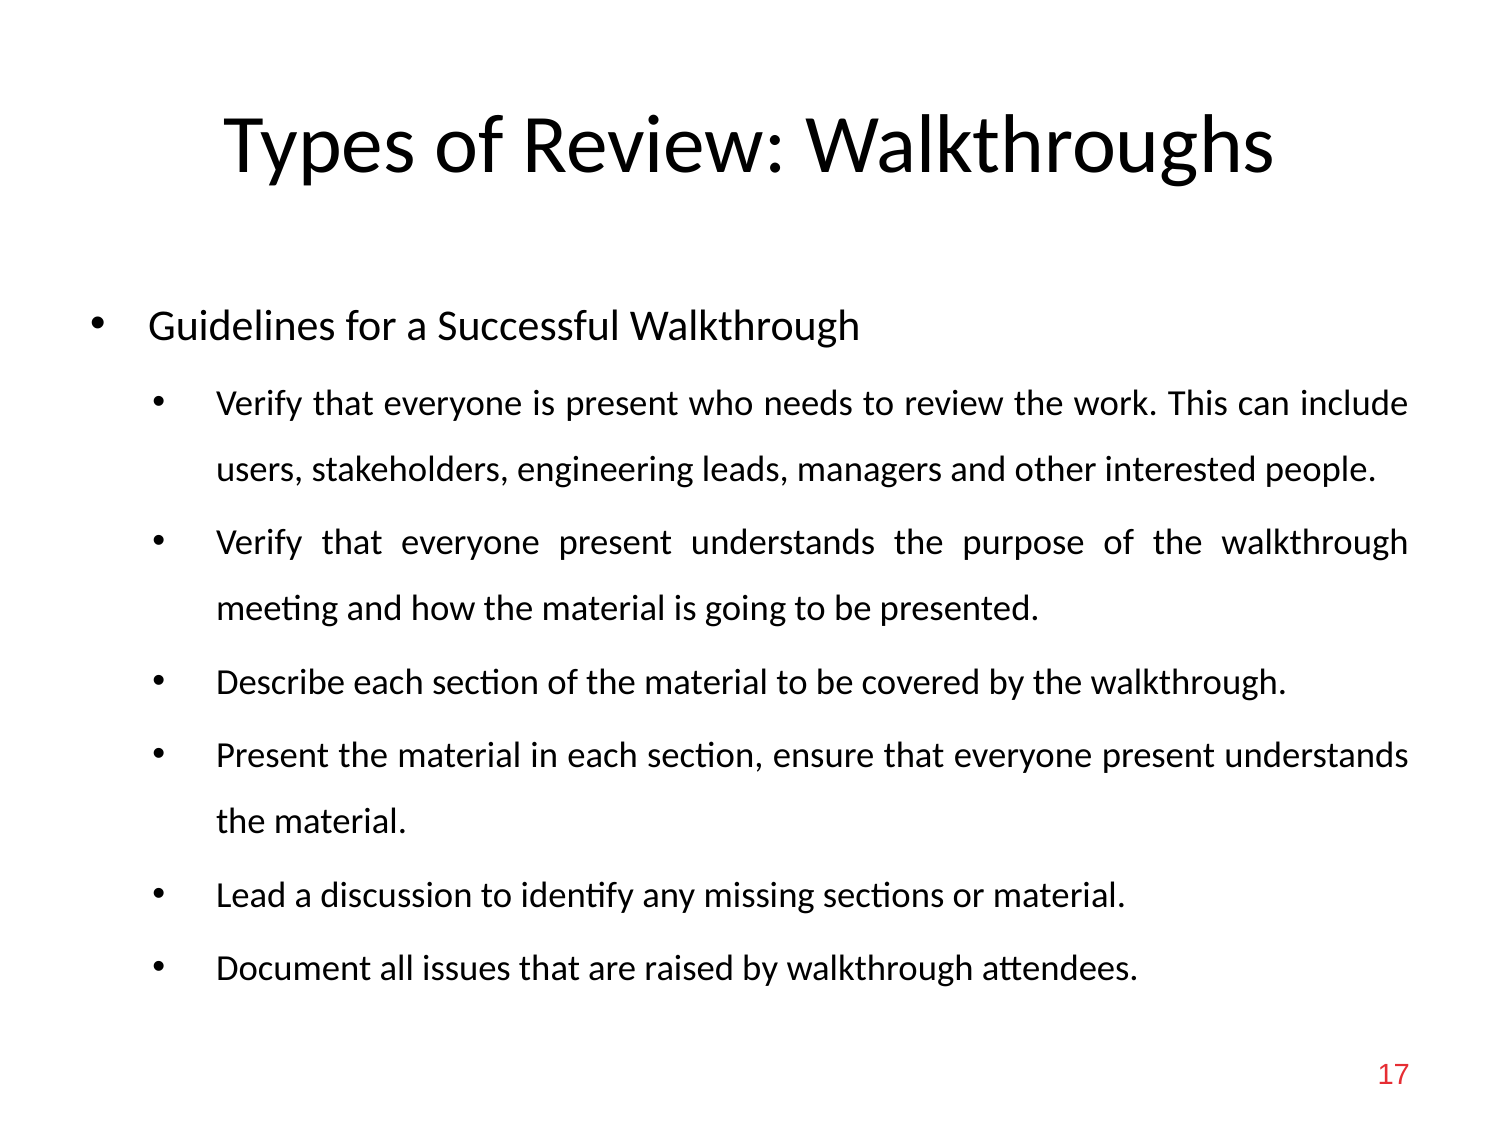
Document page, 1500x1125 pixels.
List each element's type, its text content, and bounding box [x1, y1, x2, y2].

list Guidelines for a Successful Walkthrough Verify that everyone is present who needs to review the work. This can include users, stakeholders, engineering leads, managers and other interested people. Verify that everyone present understands the purpose of the walkthrough meeting and how the material is going to be presented. Describe each section of the material to be covered by the walkthrough. Present the material in each section, ensure that everyone present understands the material. Lead a discussion to identify any missing sections or material. Document all issues that are raised by walkthrough attendees. [75, 262, 1425, 1005]
title Types of Review: Walkthroughs [75, 45, 1425, 233]
slide_number 17 [1074, 1042, 1425, 1103]
